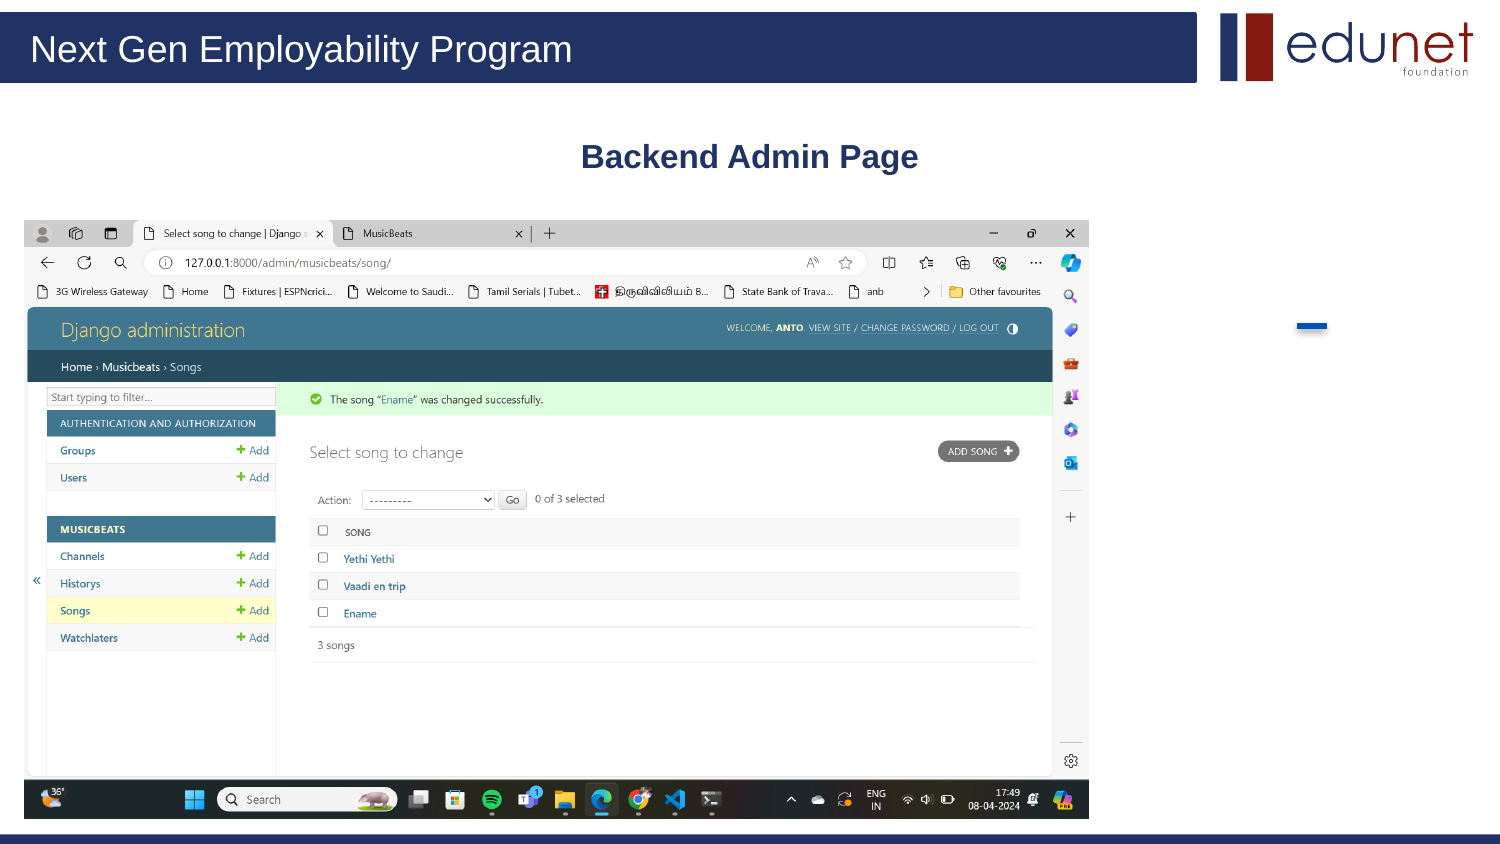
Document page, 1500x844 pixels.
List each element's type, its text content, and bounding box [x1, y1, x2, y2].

picture [24, 220, 1089, 819]
title Backend Admin Page [103, 113, 1397, 196]
picture [1279, 14, 1482, 83]
